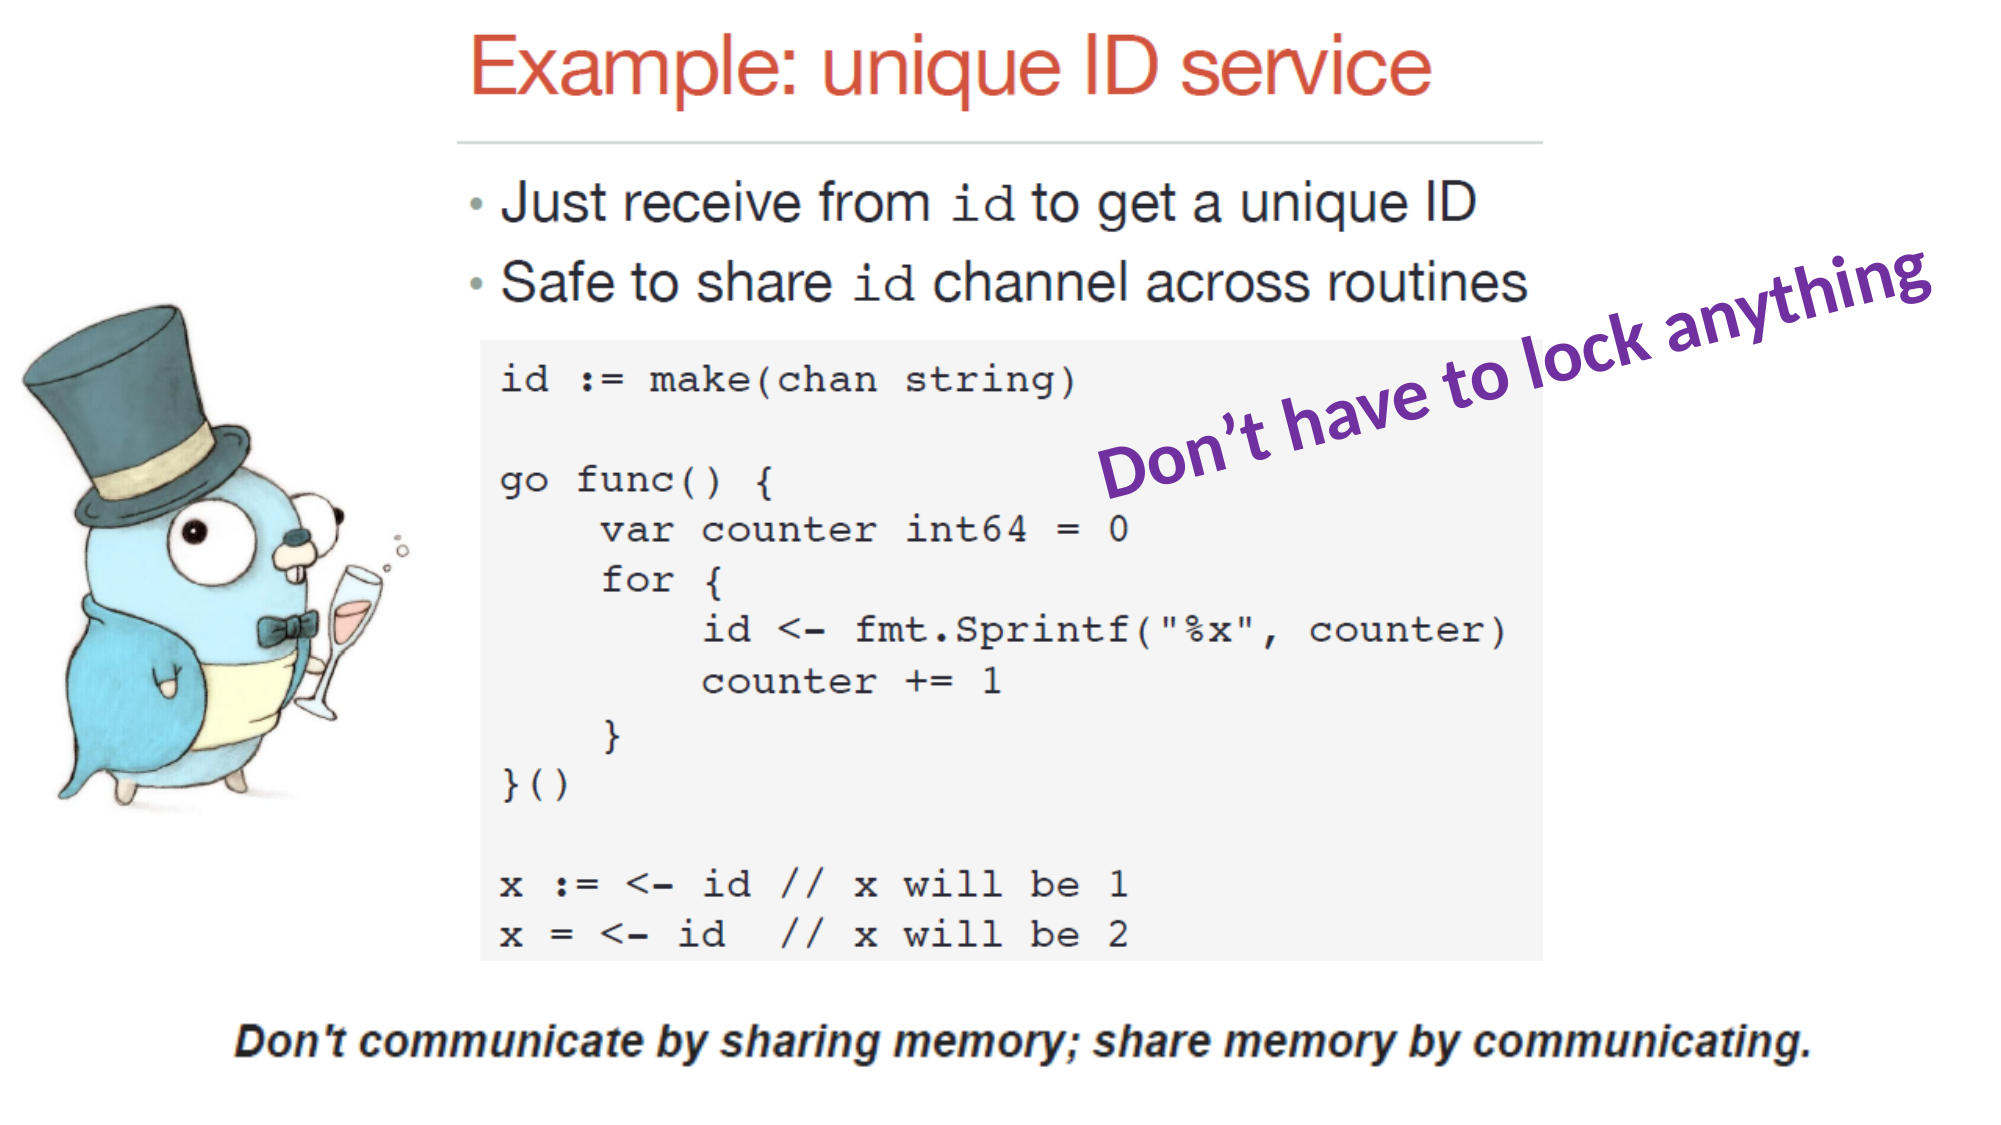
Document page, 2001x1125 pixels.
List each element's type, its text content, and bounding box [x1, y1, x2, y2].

picture [225, 1006, 1825, 1074]
text_box Don’t have to lock anything [1543, 201, 1954, 410]
picture [457, 24, 1543, 961]
picture [0, 293, 433, 828]
